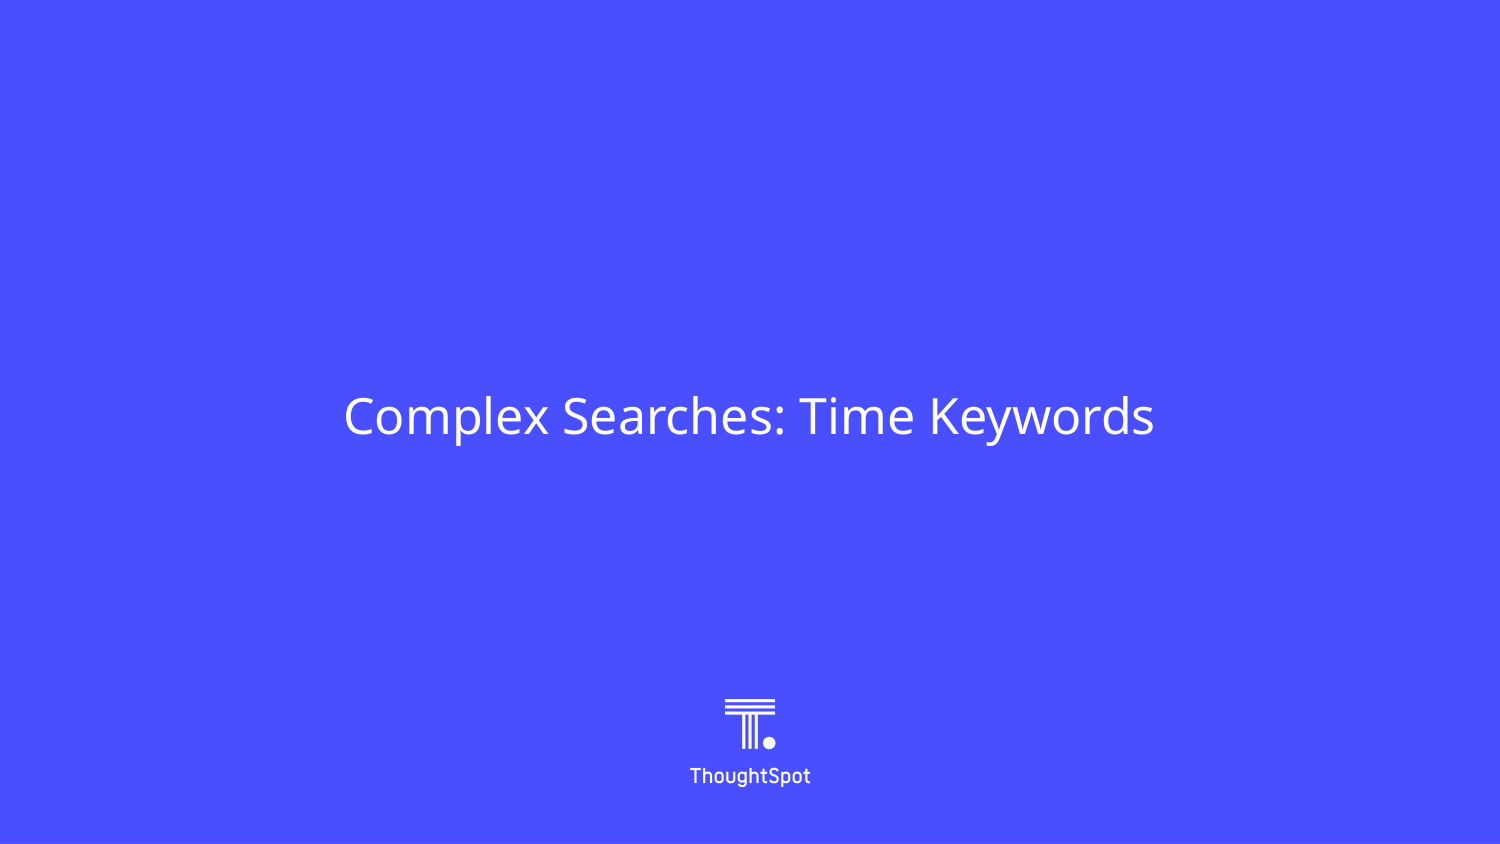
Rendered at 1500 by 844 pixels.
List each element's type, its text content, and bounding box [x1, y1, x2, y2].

picture [689, 698, 811, 788]
title Complex Searches: Time Keywords [75, 344, 1425, 485]
